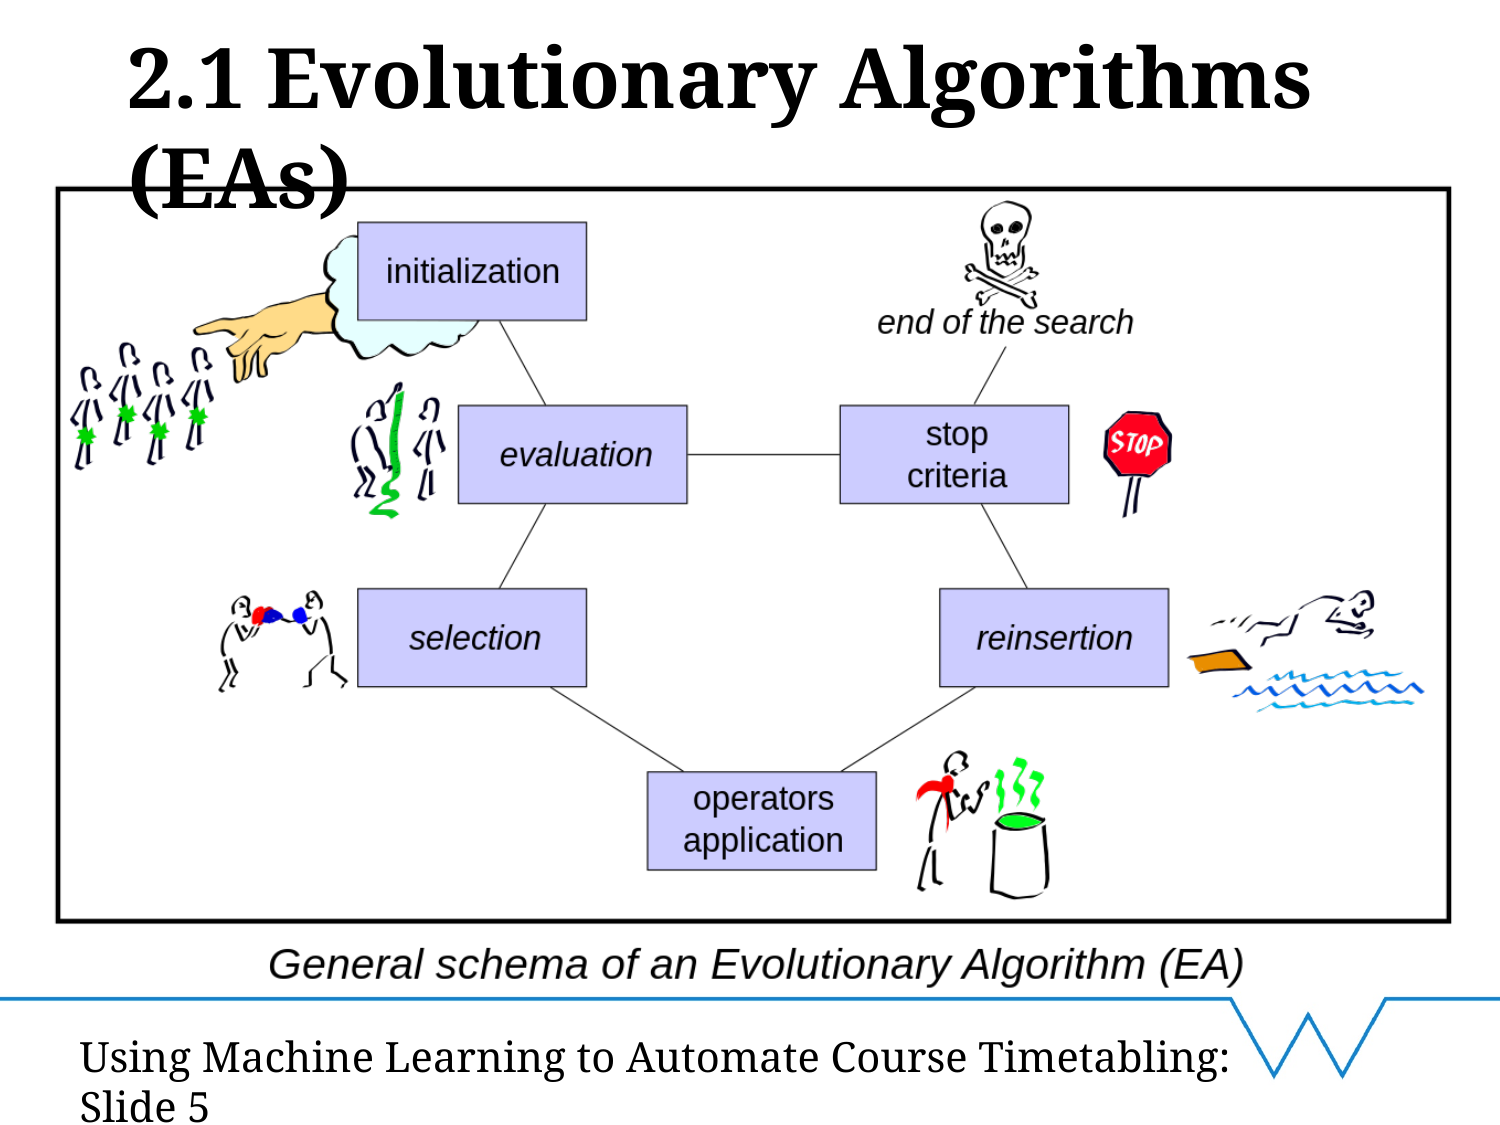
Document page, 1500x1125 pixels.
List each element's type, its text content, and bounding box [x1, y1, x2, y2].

text_box Using Machine Learning to Automate Course Timetabling: Slide 5 [64, 1023, 1258, 1125]
title 2.1 Evolutionary Algorithms (EAs) [112, 37, 1459, 177]
picture [0, 0, 1500, 1125]
